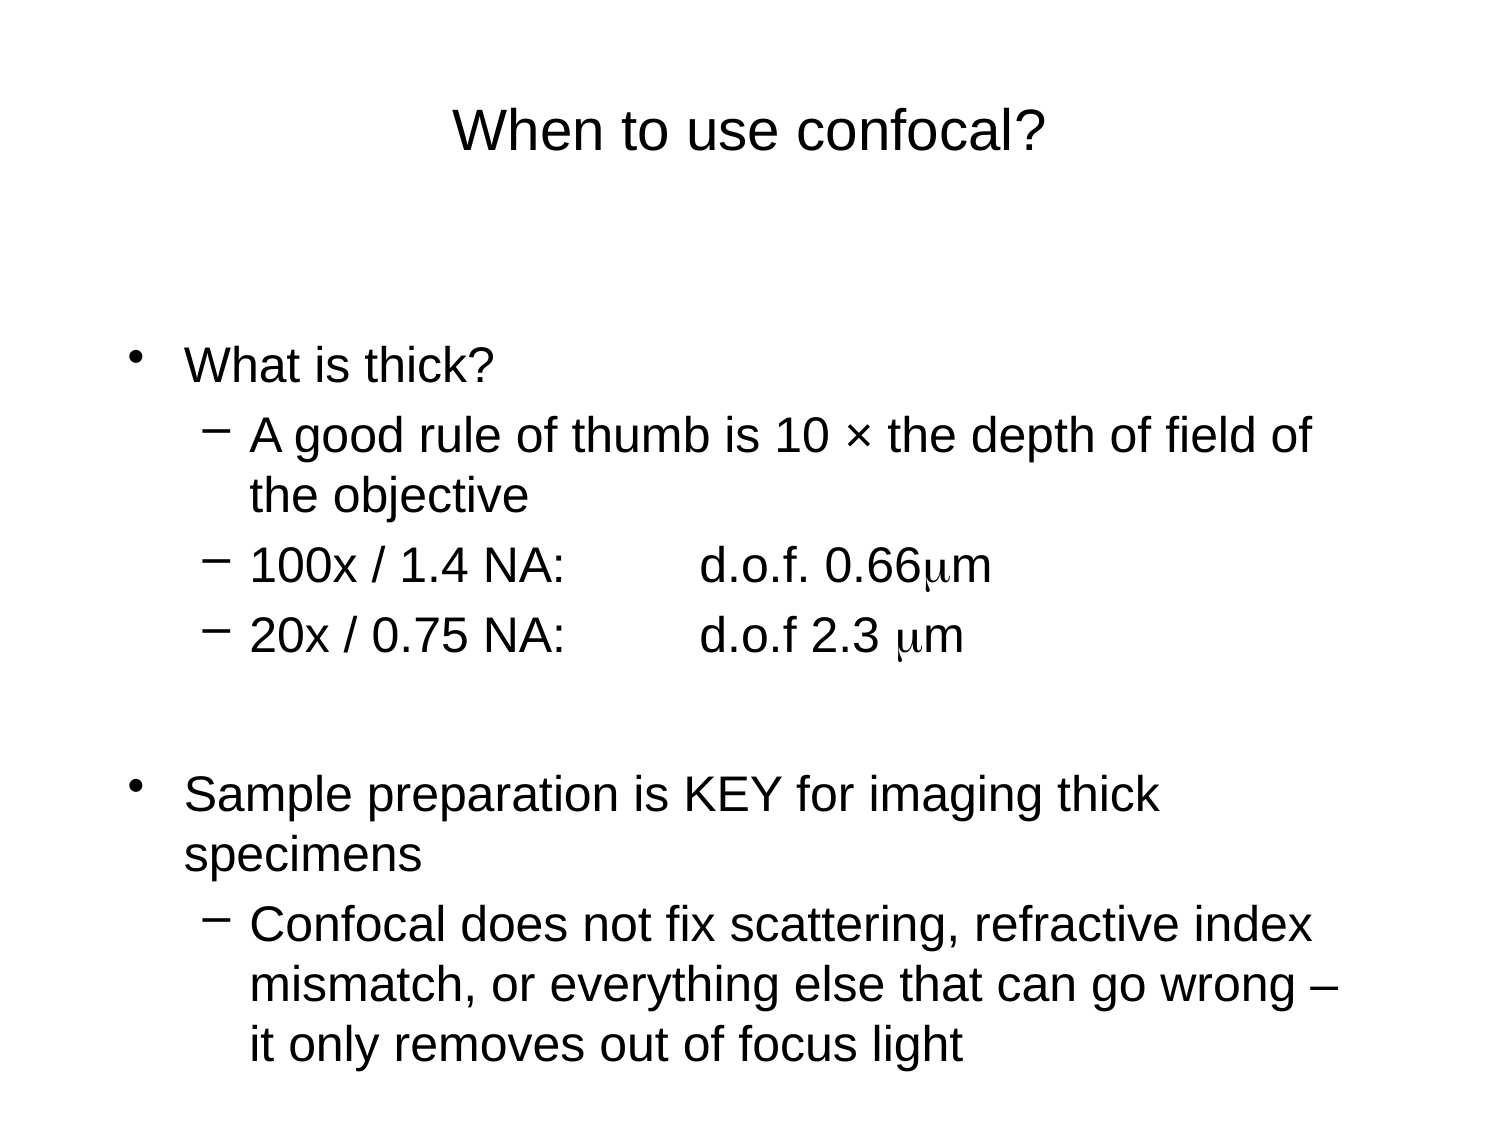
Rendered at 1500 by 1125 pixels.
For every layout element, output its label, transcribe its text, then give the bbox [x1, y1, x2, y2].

list What is thick? A good rule of thumb is 10 × the depth of field of the objective 100x / 1.4 NA: d.o.f. 0.66mm 20x / 0.75 NA: d.o.f 2.3 mm Sample preparation is KEY for imaging thick specimens Confocal does not fix scattering, refractive index mismatch, or everything else that can go wrong – it only removes out of focus light [112, 324, 1388, 1086]
title When to use confocal? [112, 64, 1388, 190]
